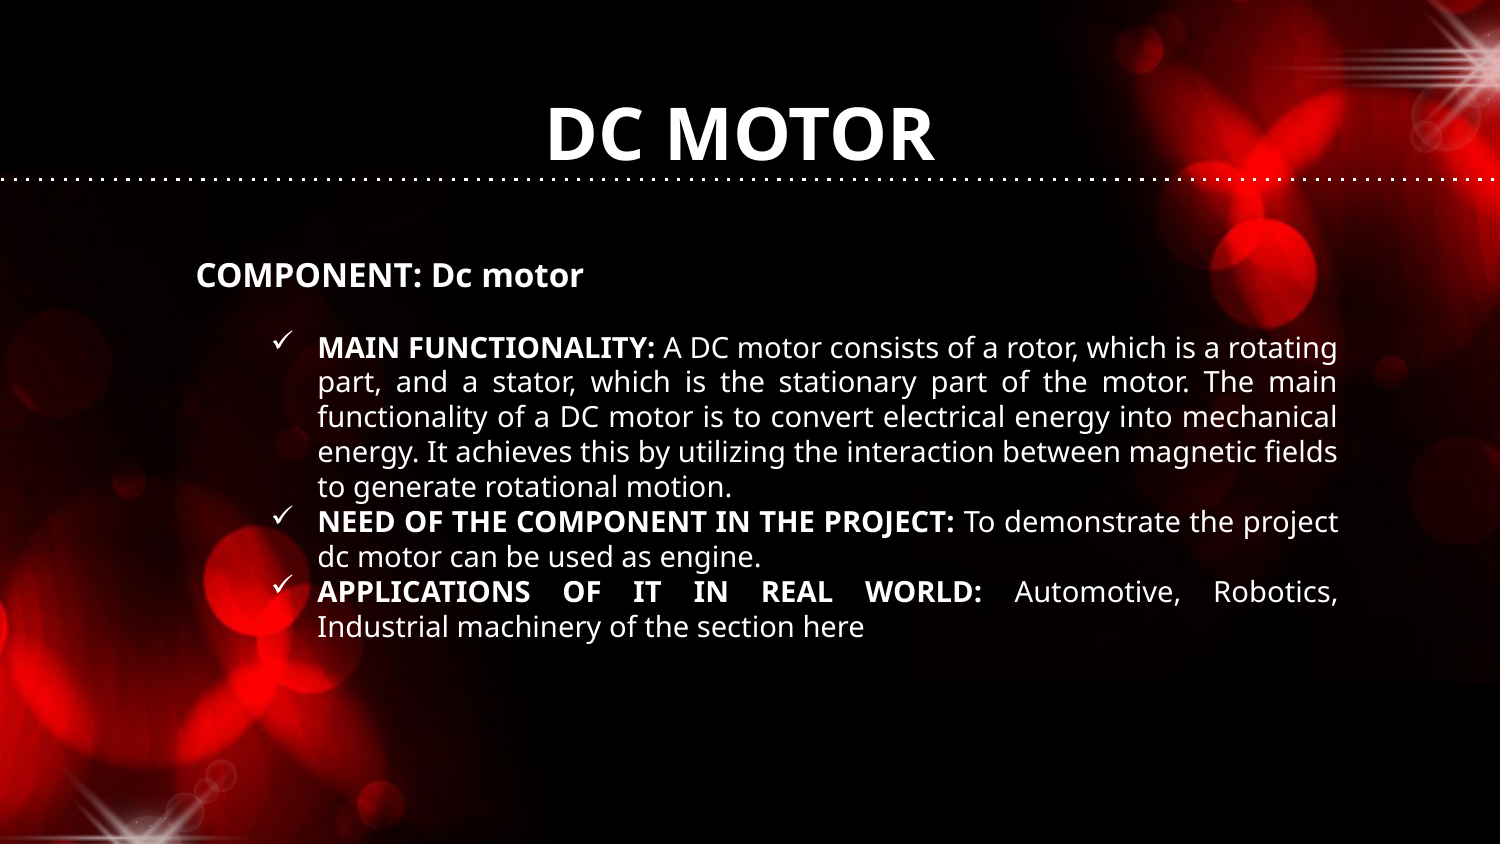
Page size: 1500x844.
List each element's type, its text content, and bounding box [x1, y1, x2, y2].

title DC MOTOR [118, 72, 1382, 167]
picture [0, 0, 1500, 844]
subtitle COMPONENT: Dc motor MAIN FUNCTIONALITY: A DC motor consists of a rotor, which is a rotating part, and a stator, which is the stationary part of the motor. The main functionality of a DC motor is to convert electrical energy into mechanical energy. It achieves this by utilizing the interaction between magnetic fields to generate rotational motion. NEED OF THE COMPONENT IN THE PROJECT: To demonstrate the project dc motor can be used as engine. APPLICATIONS OF IT IN REAL WORLD: Automotive, Robotics, Industrial machinery of the section here [180, 238, 1354, 746]
